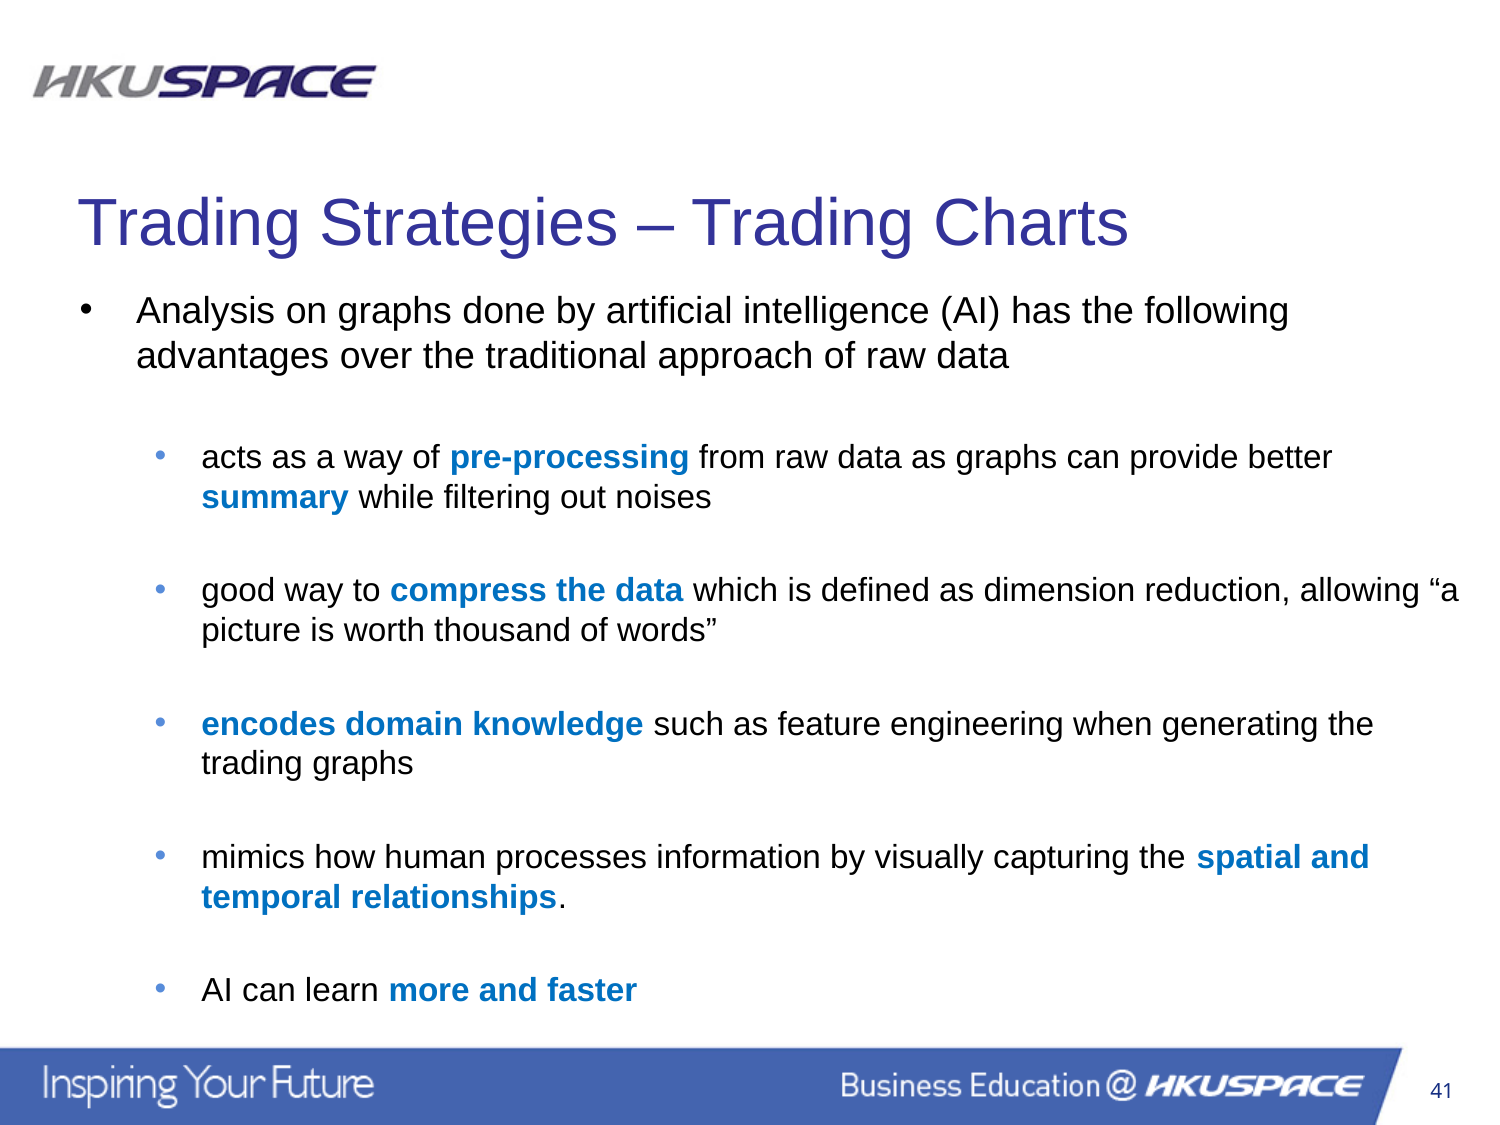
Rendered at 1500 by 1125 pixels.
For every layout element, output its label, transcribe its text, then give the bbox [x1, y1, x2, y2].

title Trading Strategies – Trading Charts [62, 101, 1388, 266]
slide_number 41 [1415, 1070, 1499, 1125]
text_box Analysis on graphs done by artificial intelligence (AI) has the following advantages over the traditional approach of raw data acts as a way of pre-processing from raw data as graphs can provide better summary while filtering out noises good way to compress the data which is defined as dimension reduction, allowing “a picture is worth thousand of words” encodes domain knowledge such as feature engineering when generating the trading graphs mimics how human processes information by visually capturing the spatial and temporal relationships. AI can learn more and faster [64, 278, 1483, 1047]
picture [0, 0, 1500, 1125]
